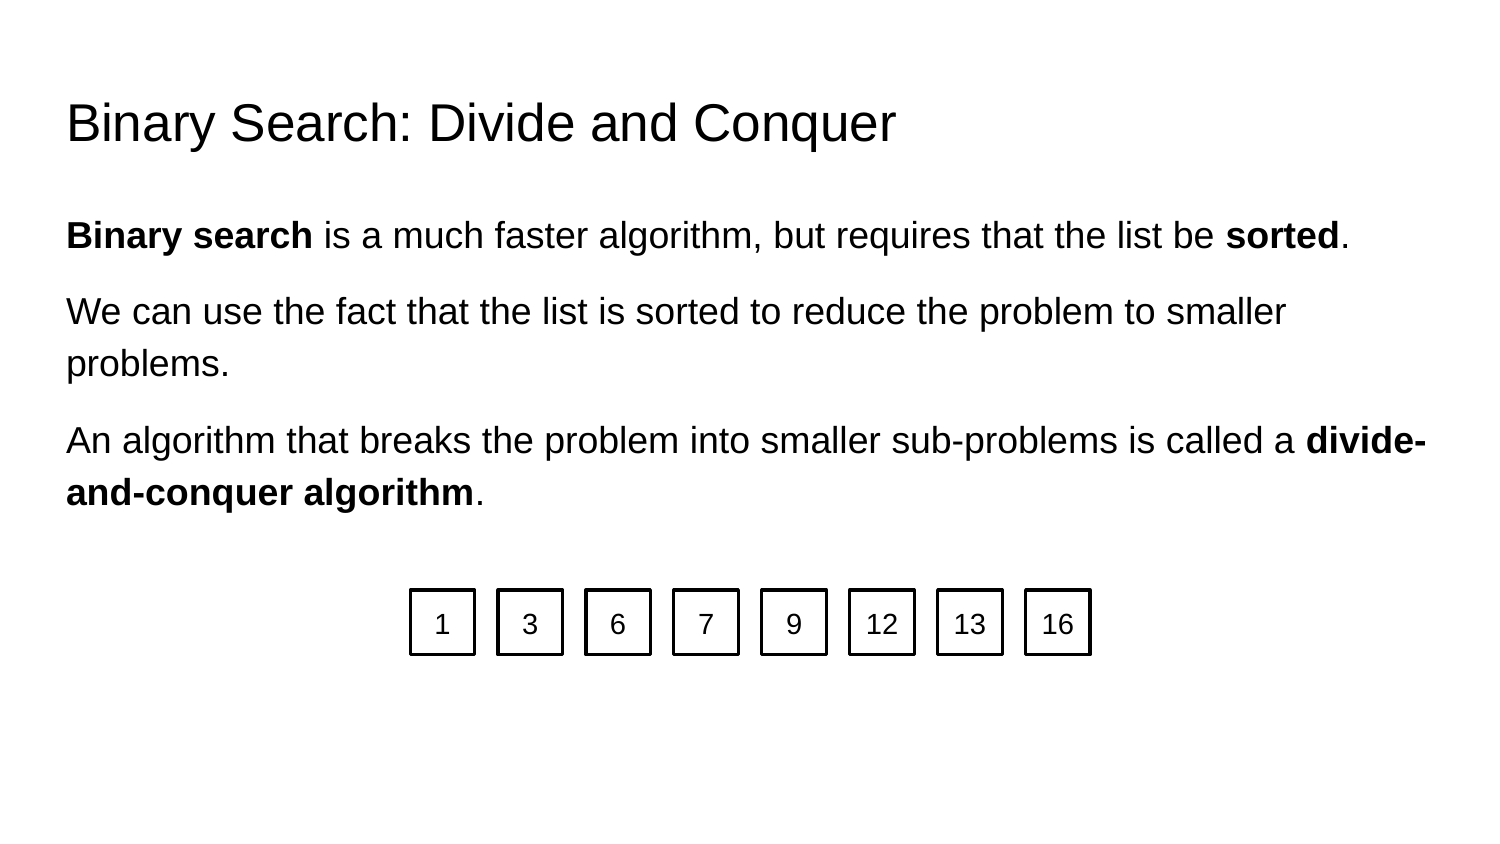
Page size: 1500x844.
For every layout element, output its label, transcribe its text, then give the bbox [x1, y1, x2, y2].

text_box 3 [498, 589, 563, 655]
text_box 1 [410, 589, 475, 655]
text_box 9 [761, 589, 827, 655]
text_box 6 [585, 589, 651, 655]
title Binary Search: Divide and Conquer [51, 72, 1449, 167]
text_box 16 [1025, 589, 1091, 655]
text_box 13 [937, 589, 1003, 655]
text_box 7 [673, 589, 739, 655]
list Binary search is a much faster algorithm, but requires that the list be sorted. We can use the fact that the list is sorted to reduce the problem to smaller problems. An algorithm that breaks the problem into smaller sub-problems is called a divide-and-conquer algorithm. [51, 189, 1449, 750]
text_box 12 [849, 589, 915, 655]
